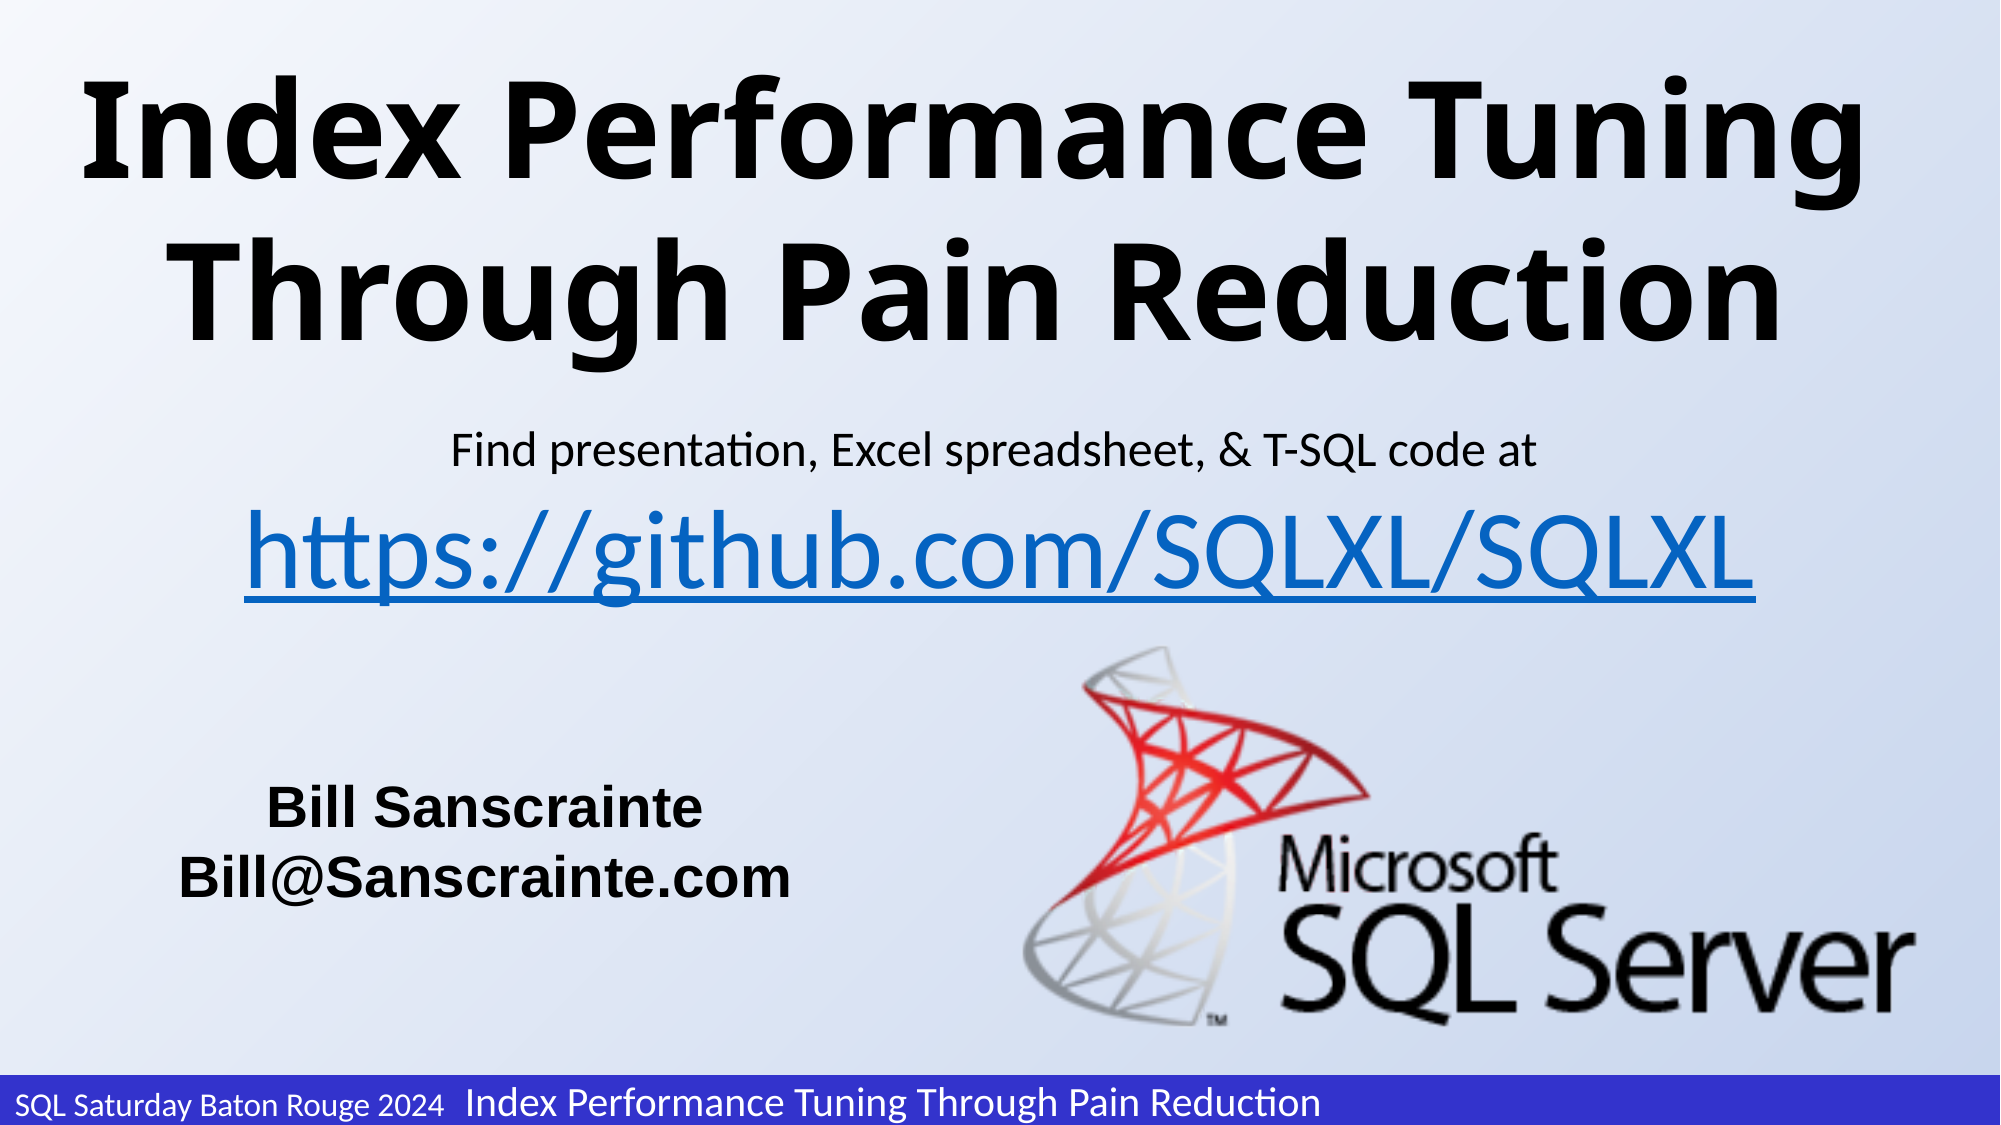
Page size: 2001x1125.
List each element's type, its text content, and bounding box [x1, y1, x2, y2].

picture [938, 552, 2000, 1125]
subtitle Bill Sanscrainte Bill@Sanscrainte.com [56, 702, 915, 975]
title Index Performance Tuning Through Pain Reduction [57, 16, 1894, 395]
text_box Find presentation, Excel spreadsheet, & T-SQL code at https://github.com/SQLXL/SQLXL [6, 409, 1994, 619]
